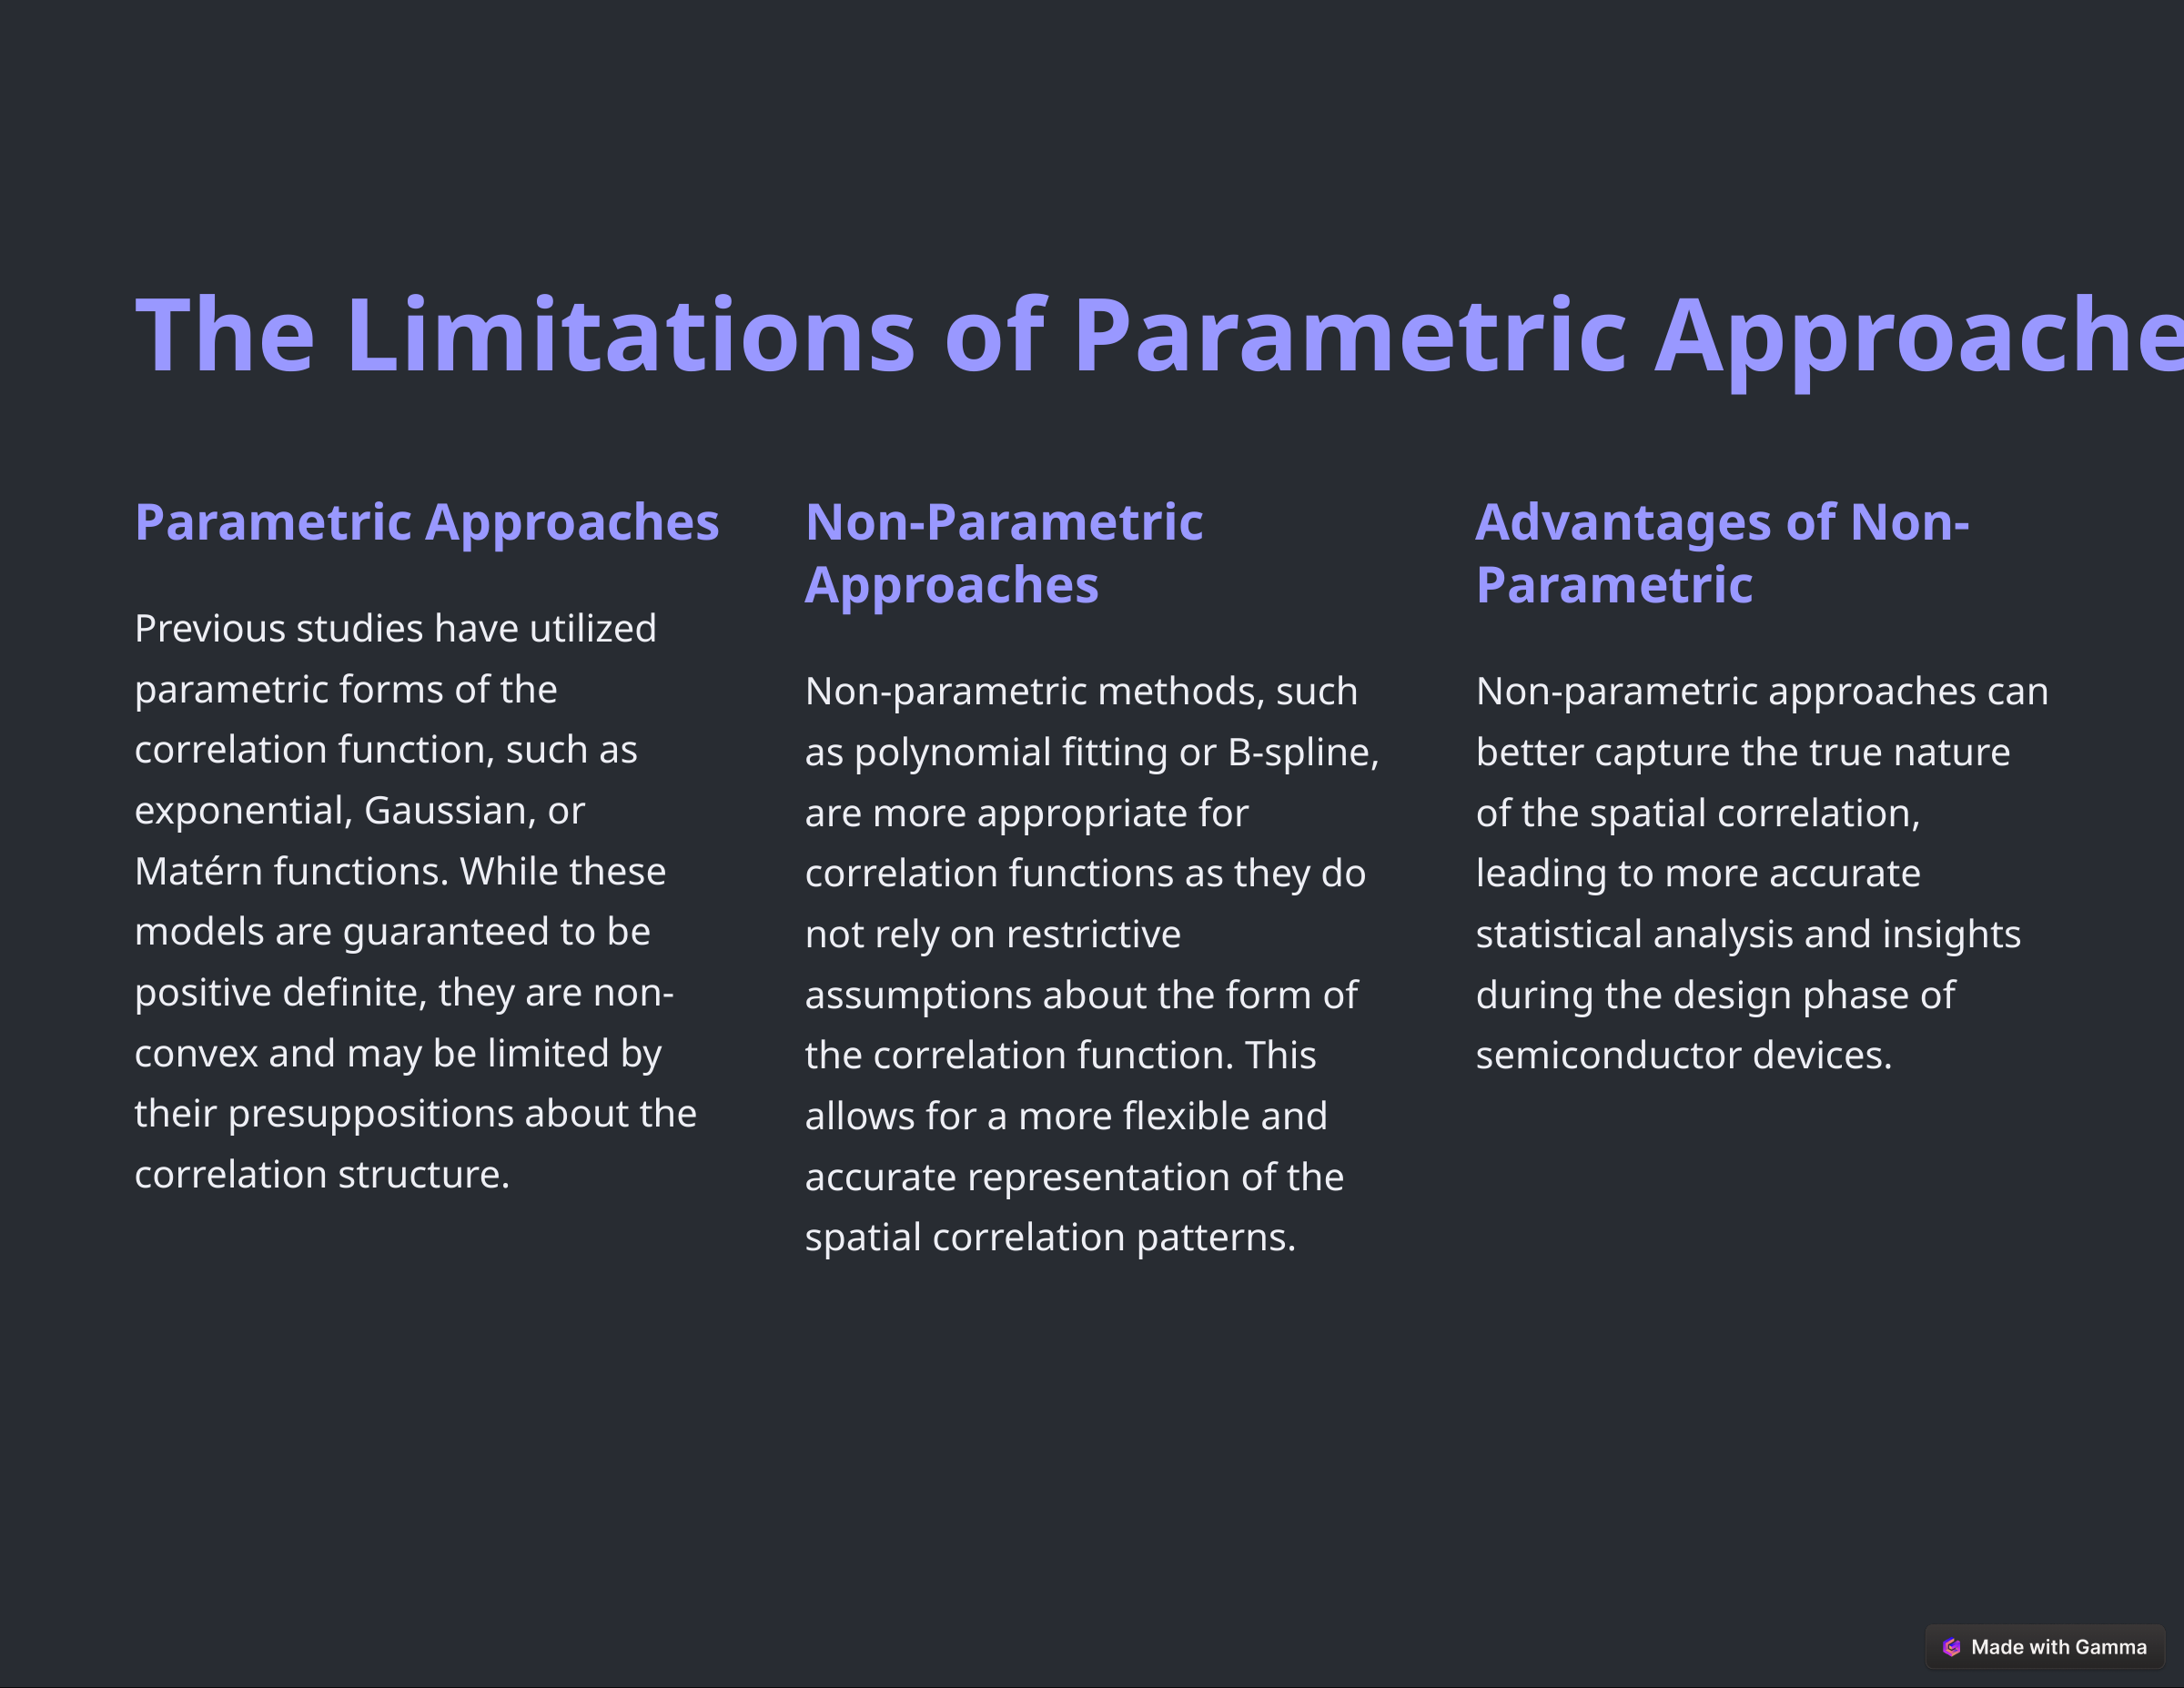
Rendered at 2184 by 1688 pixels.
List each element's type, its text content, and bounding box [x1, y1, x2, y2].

text_box Non-Parametric Approaches [804, 487, 1381, 614]
text_box Non-parametric approaches can better capture the true nature of the spatial correlation, leading to more accurate statistical analysis and insights during the design phase of semiconductor devices. [1475, 652, 2052, 1143]
text_box Previous studies have utilized parametric forms of the correlation function, such as exponential, Gaussian, or Matérn functions. While these models are guaranteed to be positive definite, they are non-convex and may be limited by their presuppositions about the correlation structure. [134, 589, 711, 1263]
text_box Advantages of Non-Parametric [1475, 487, 2052, 614]
text_box The Limitations of Parametric Approaches [134, 266, 2028, 392]
text_box Parametric Approaches [134, 487, 665, 551]
picture [1916, 1615, 2174, 1678]
text_box Non-parametric methods, such as polynomial fitting or B-spline, are more appropriate for correlation functions as they do not rely on restrictive assumptions about the form of the correlation function. This allows for a more flexible and accurate representation of the spatial correlation patterns. [804, 652, 1381, 1388]
